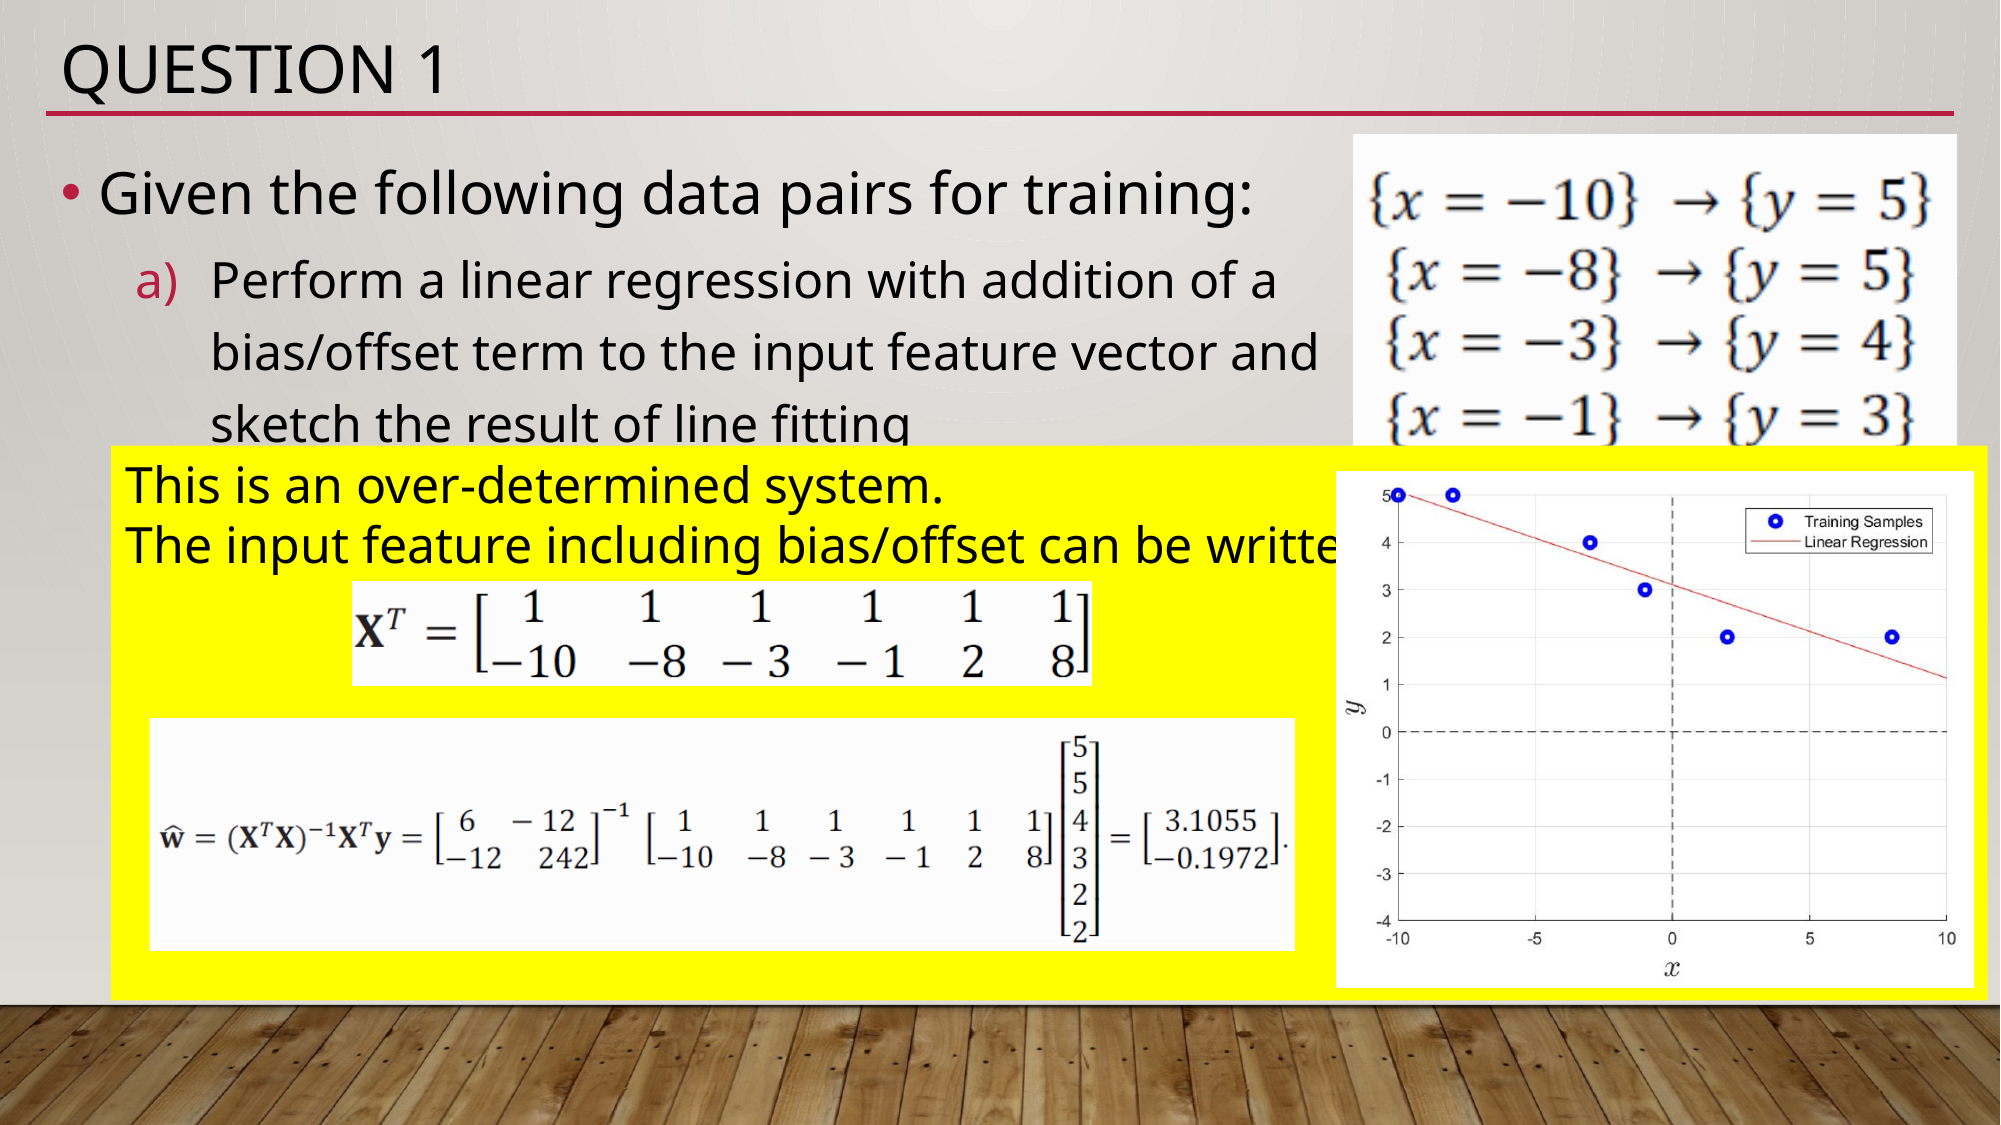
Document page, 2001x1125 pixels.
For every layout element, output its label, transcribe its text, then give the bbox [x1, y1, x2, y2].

text_box This is an over-determined system. The input feature including bias/offset can be written as: [111, 445, 1988, 1001]
picture [149, 717, 1295, 952]
title Question 1 [45, 28, 1954, 201]
picture [0, 1005, 2000, 1125]
picture [351, 581, 1093, 686]
picture [1335, 134, 1975, 988]
list Given the following data pairs for training: Perform a linear regression with addition of a bias/offset term to the input feature vector and sketch the result of line fitting Perform a linear regression without inclusion of any bias/offset term and sketch the result of line fitting What is the effect of adding a bias/offset term to the input feature vector? [45, 134, 1343, 993]
